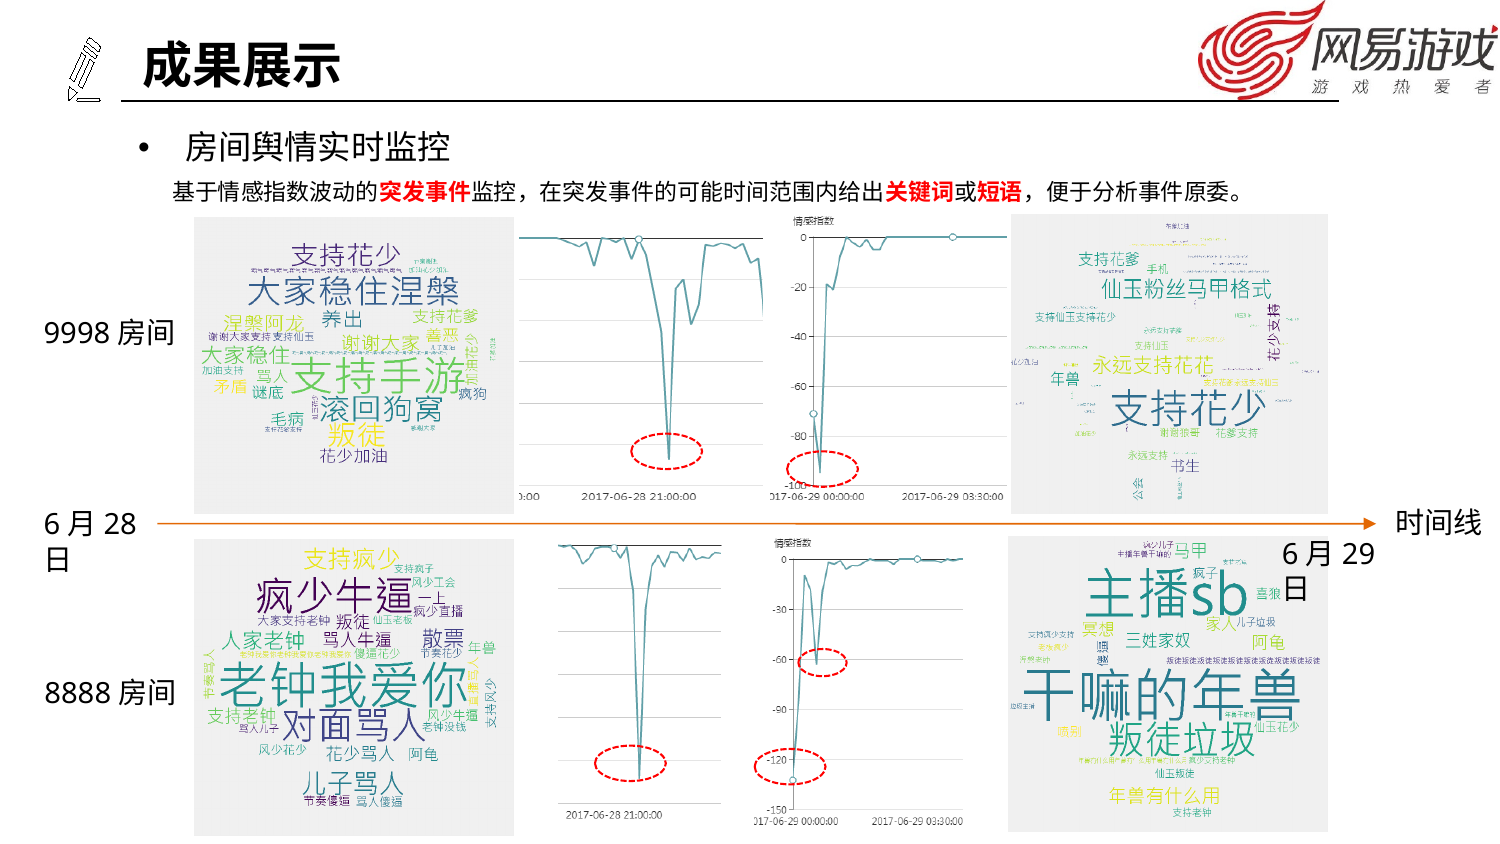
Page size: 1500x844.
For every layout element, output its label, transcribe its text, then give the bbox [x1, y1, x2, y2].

text_box [68, 86, 78, 101]
picture [194, 539, 514, 836]
picture [1010, 214, 1328, 514]
text_box 9998房间 [28, 307, 189, 357]
picture [1198, 0, 1498, 100]
picture [1007, 536, 1328, 833]
text_box [78, 59, 95, 89]
text_box [86, 37, 101, 52]
text_box 时间线 [1380, 497, 1500, 547]
picture [194, 217, 514, 514]
text_box [83, 45, 98, 59]
text_box 成果展示 [128, 26, 358, 100]
text_box [69, 52, 86, 82]
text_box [518, 210, 758, 512]
text_box 6月28日 [28, 498, 173, 584]
text_box [76, 98, 101, 102]
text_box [763, 202, 1007, 507]
text_box 8888房间 [29, 666, 189, 717]
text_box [557, 536, 746, 832]
text_box 基于情感指数波动的突发事件监控，在突发事件的可能时间范围内给出关键词或短语，便于分析事件原委。 [157, 170, 1348, 213]
text_box 房间舆情实时监控 [123, 119, 466, 175]
text_box 6月29日 [1328, 527, 1411, 613]
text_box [752, 527, 963, 837]
